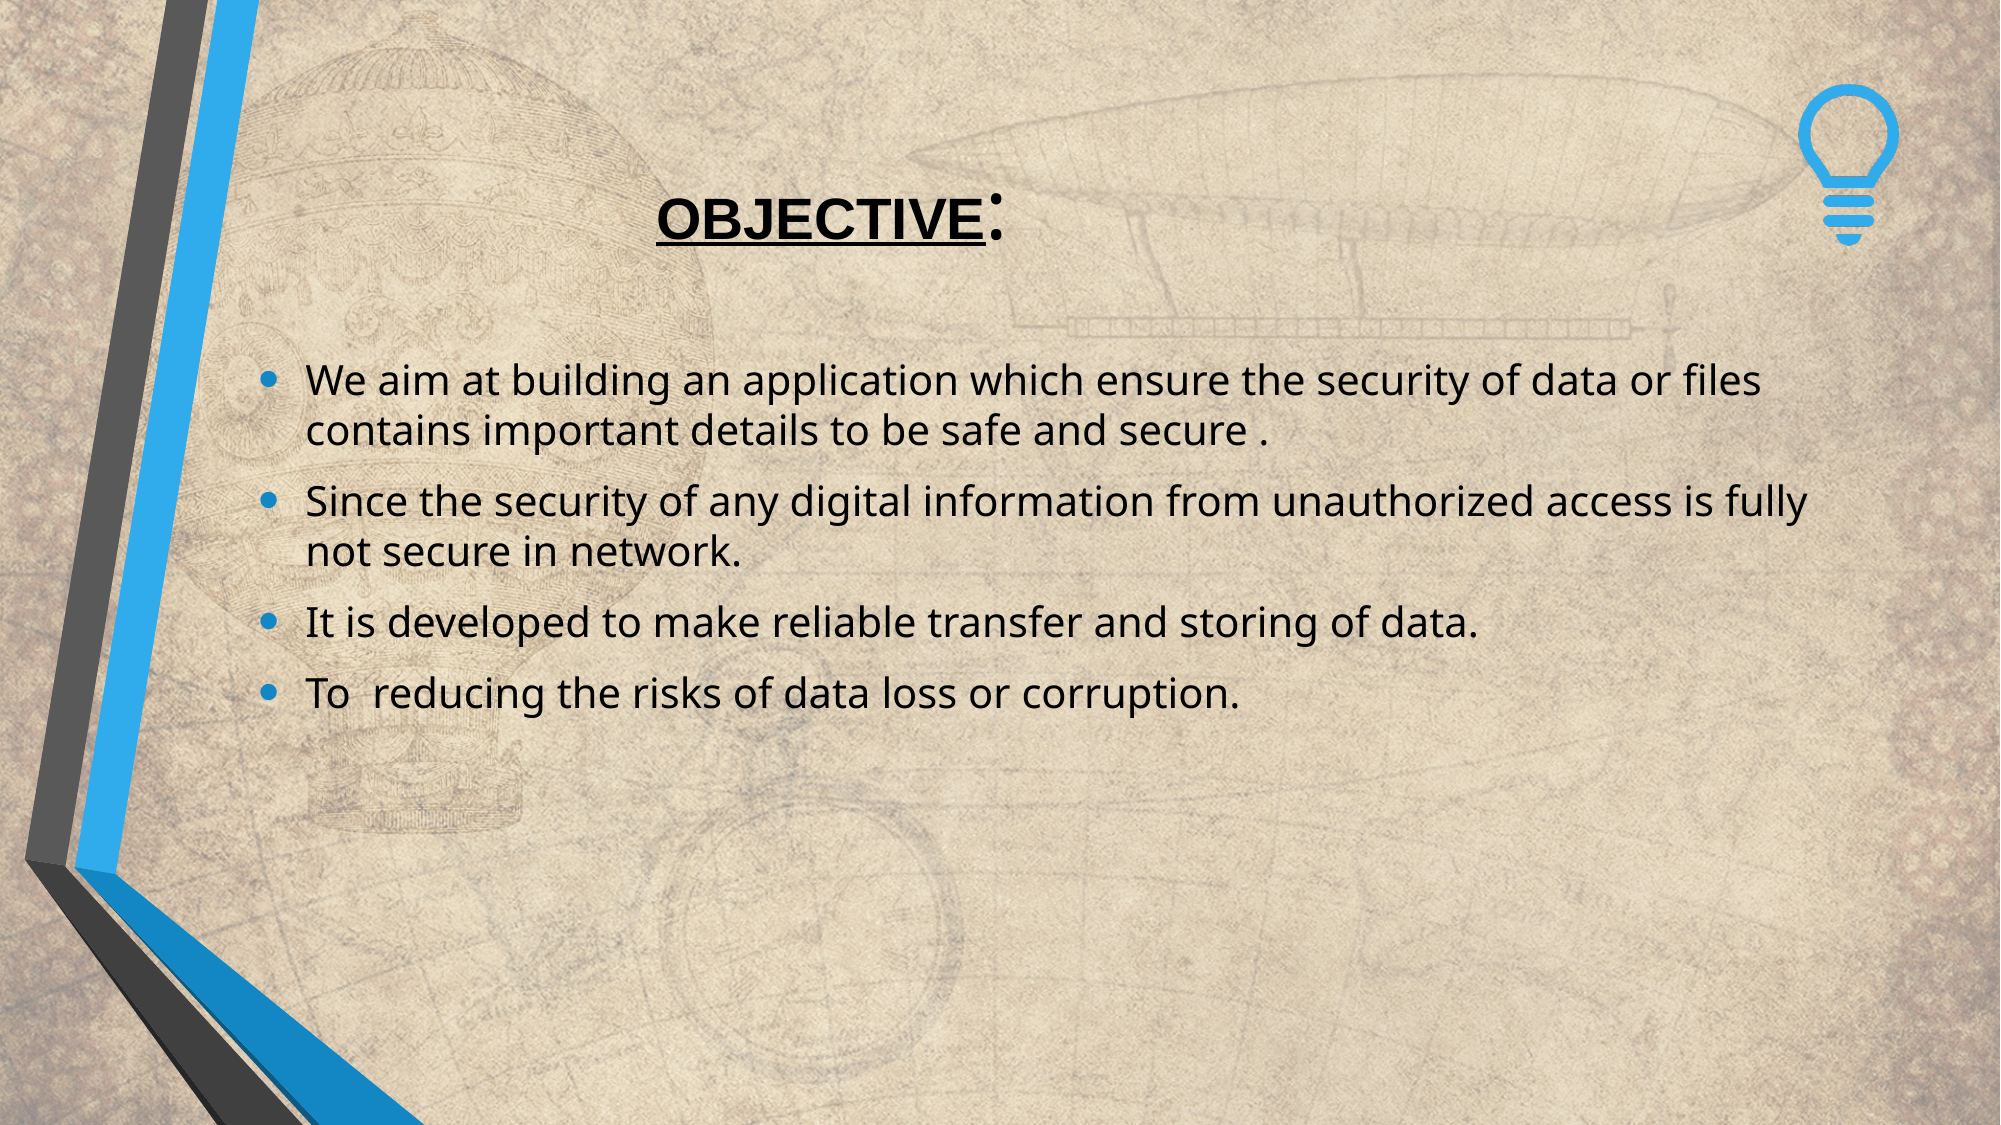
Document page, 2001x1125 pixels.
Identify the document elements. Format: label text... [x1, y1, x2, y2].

title OBJECTIVE: [59, 103, 1703, 309]
list We aim at building an application which ensure the security of data or files contains important details to be safe and secure . Since the security of any digital information from unauthorized access is fully not secure in network. It is developed to make reliable transfer and storing of data. To reducing the risks of data loss or corruption. [243, 361, 1887, 874]
picture [1756, 71, 1941, 257]
